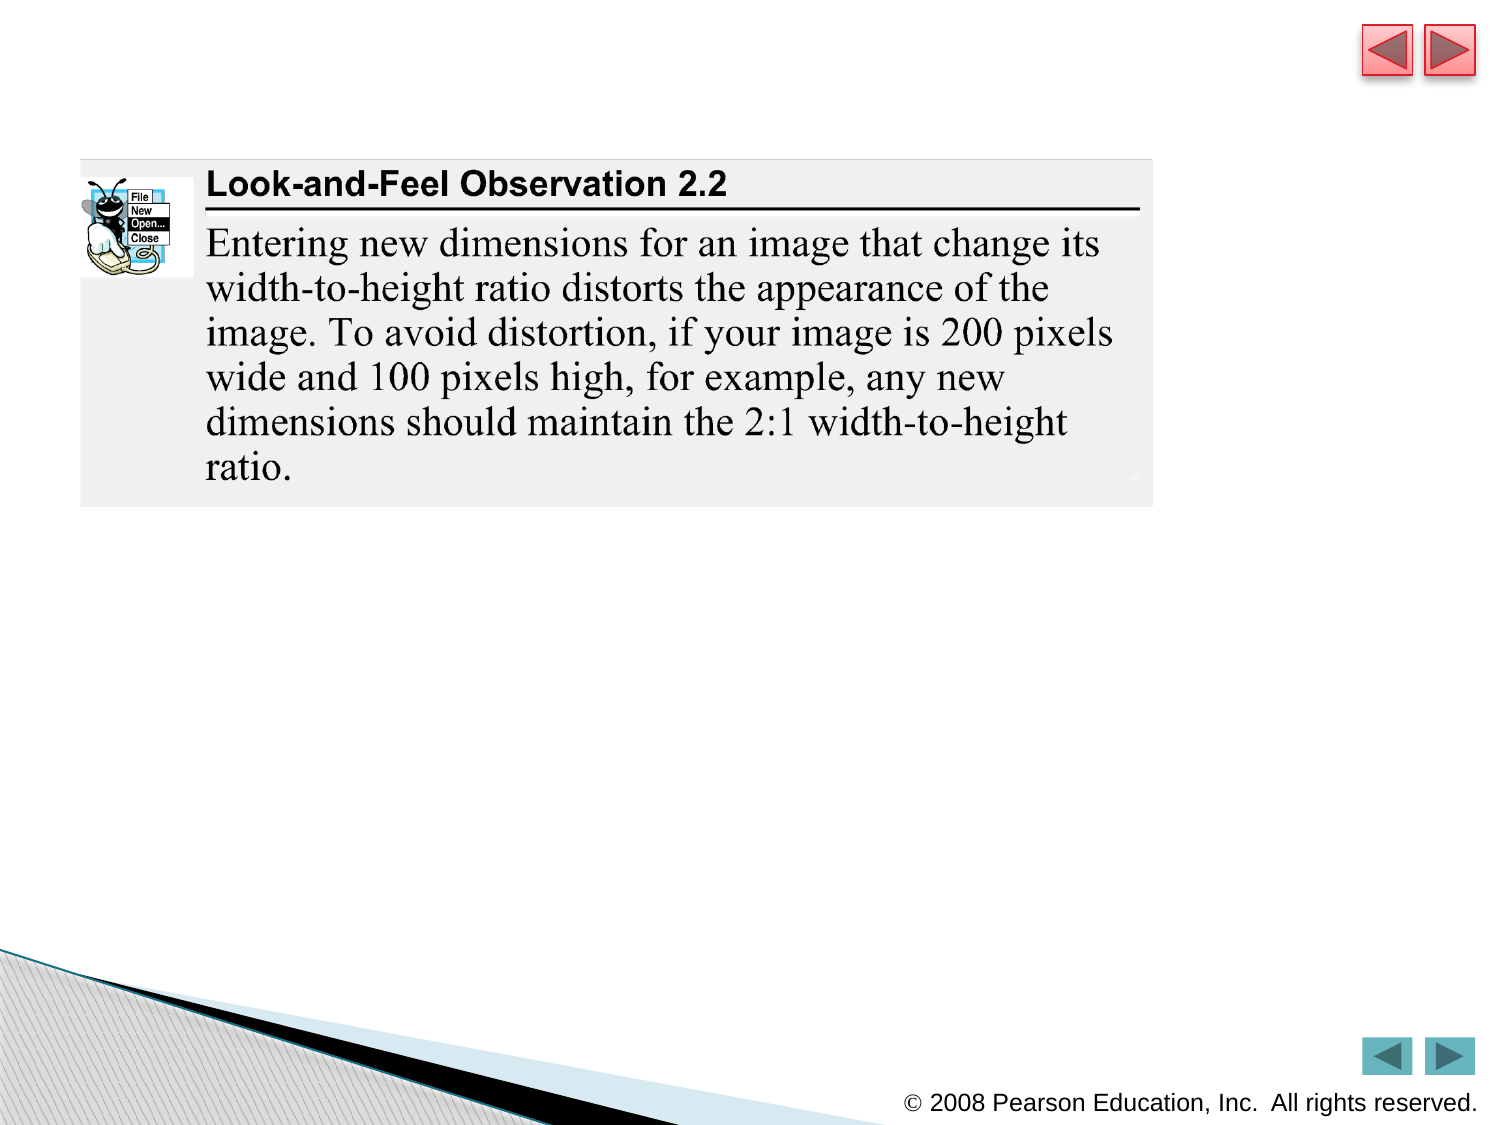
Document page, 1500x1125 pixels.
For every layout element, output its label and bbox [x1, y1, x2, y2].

picture [0, 106, 1500, 1018]
